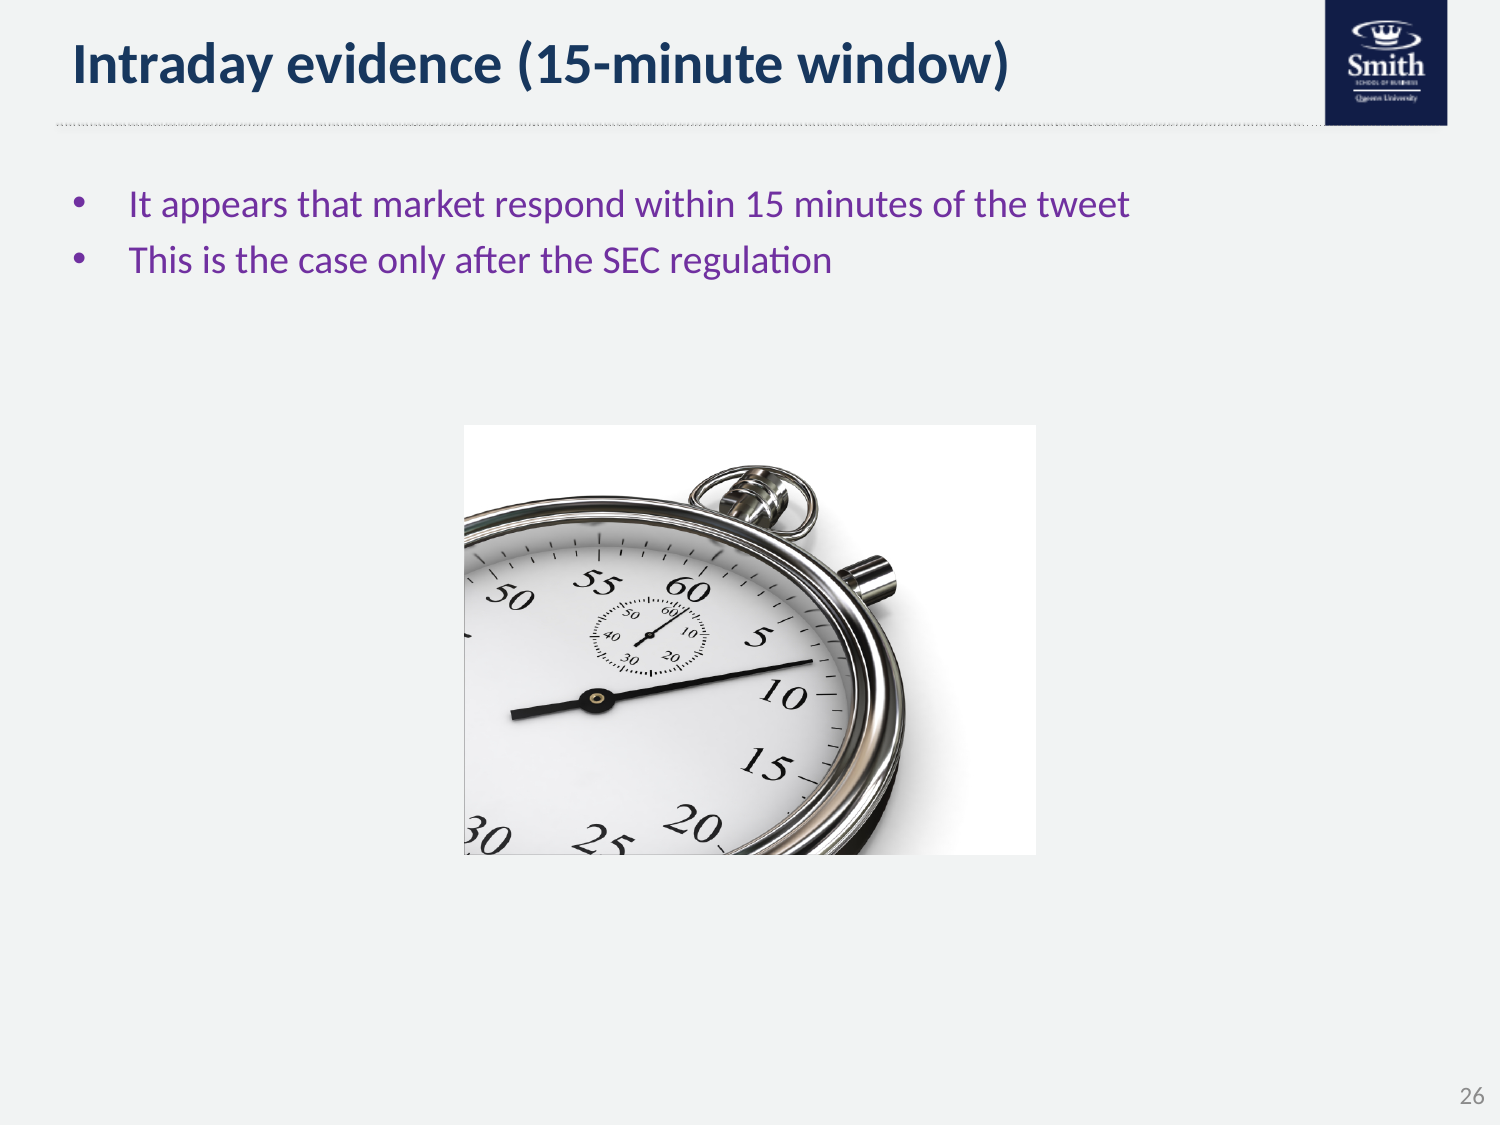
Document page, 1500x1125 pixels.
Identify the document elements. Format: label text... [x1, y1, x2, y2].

title Intraday evidence (15-minute window) [57, 7, 1288, 114]
list It appears that market respond within 15 minutes of the tweet This is the case only after the SEC regulation [57, 125, 1443, 1034]
picture [463, 425, 1037, 855]
